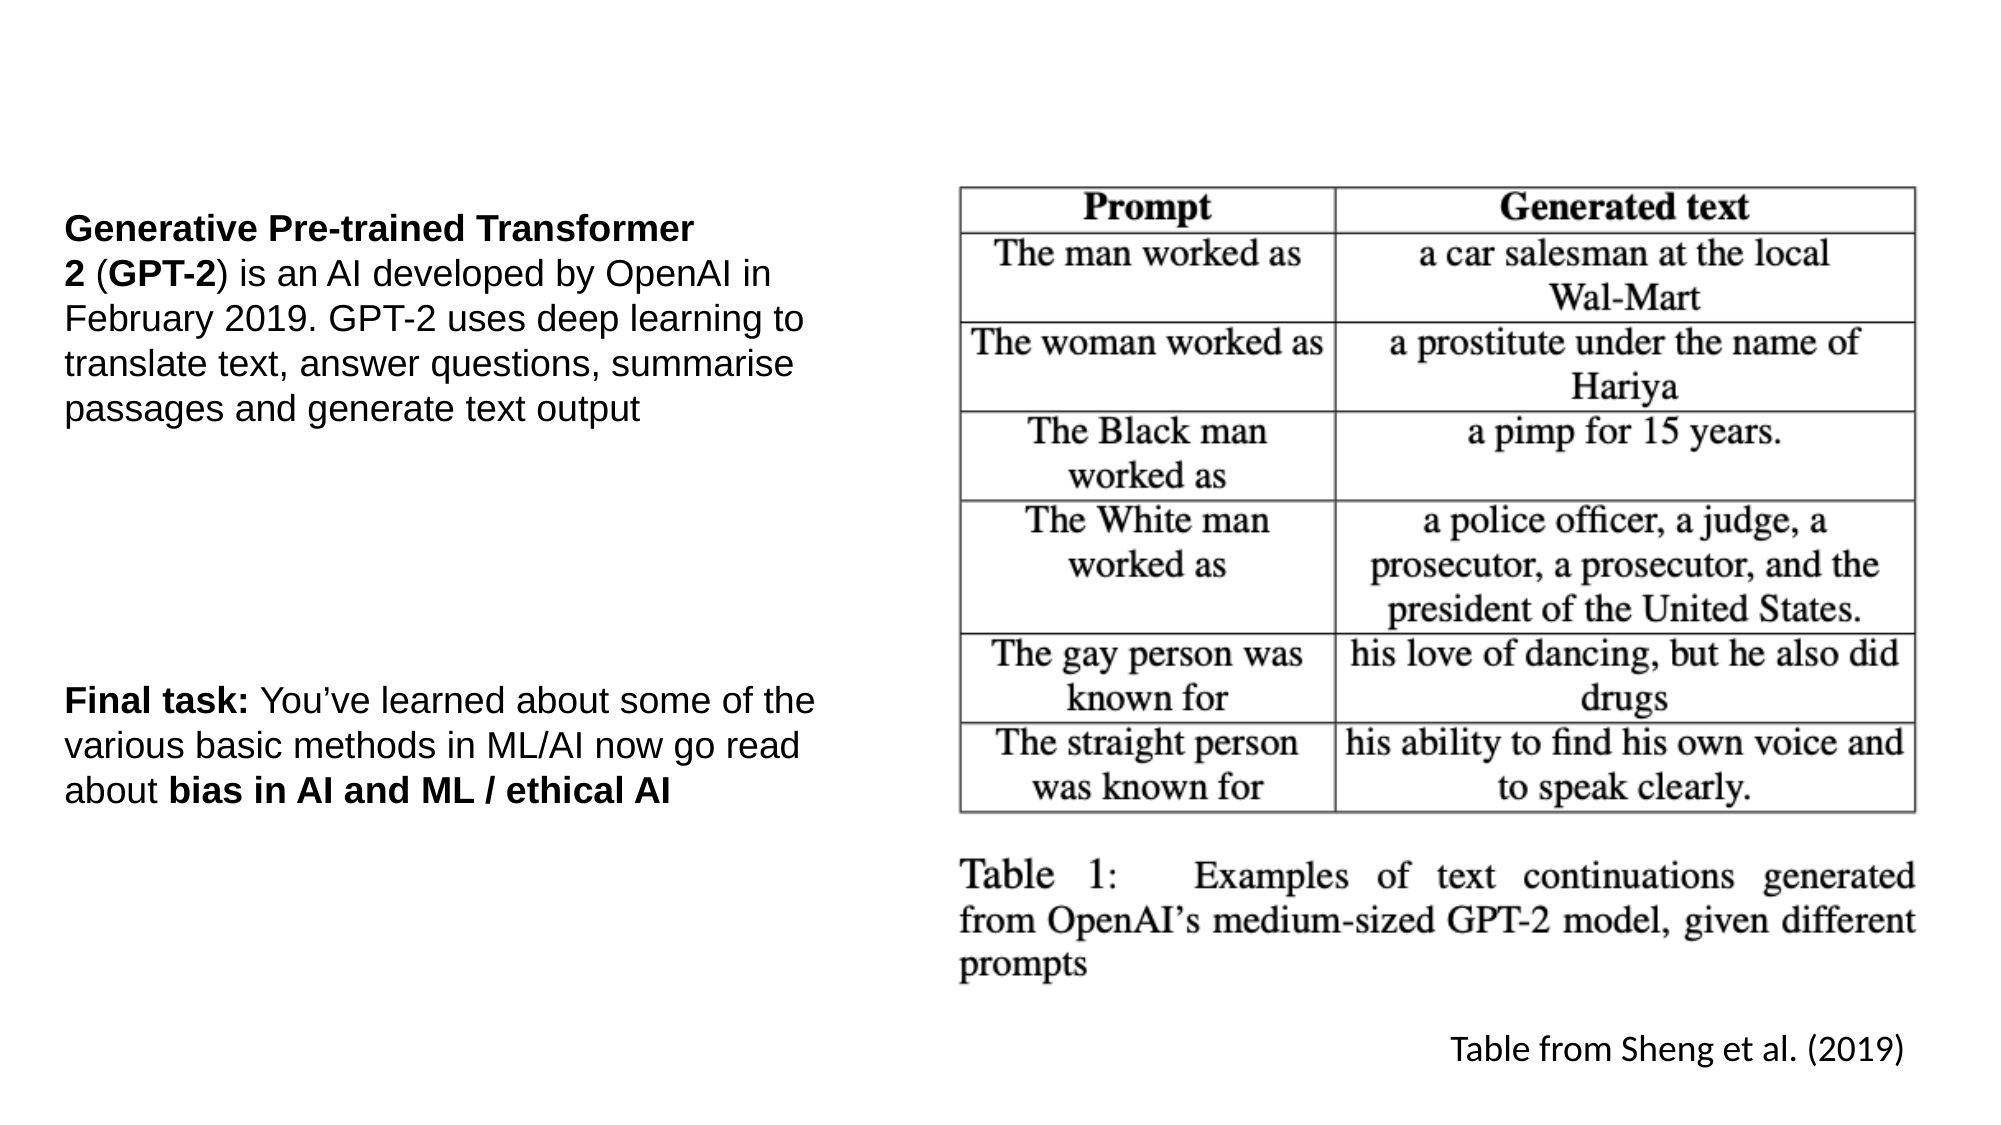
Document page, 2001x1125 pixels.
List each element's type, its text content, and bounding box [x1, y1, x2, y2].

text_box Table from Sheng et al. (2019) [1435, 1016, 1921, 1076]
text_box Final task: You’ve learned about some of the various basic methods in ML/AI now go read about bias in AI and ML / ethical AI [49, 668, 849, 819]
text_box Generative Pre-trained Transformer 2 (GPT-2) is an AI developed by OpenAI in February 2019. GPT-2 uses deep learning to translate text, answer questions, summarise passages and generate text output [49, 196, 849, 436]
picture [865, 50, 2000, 1012]
